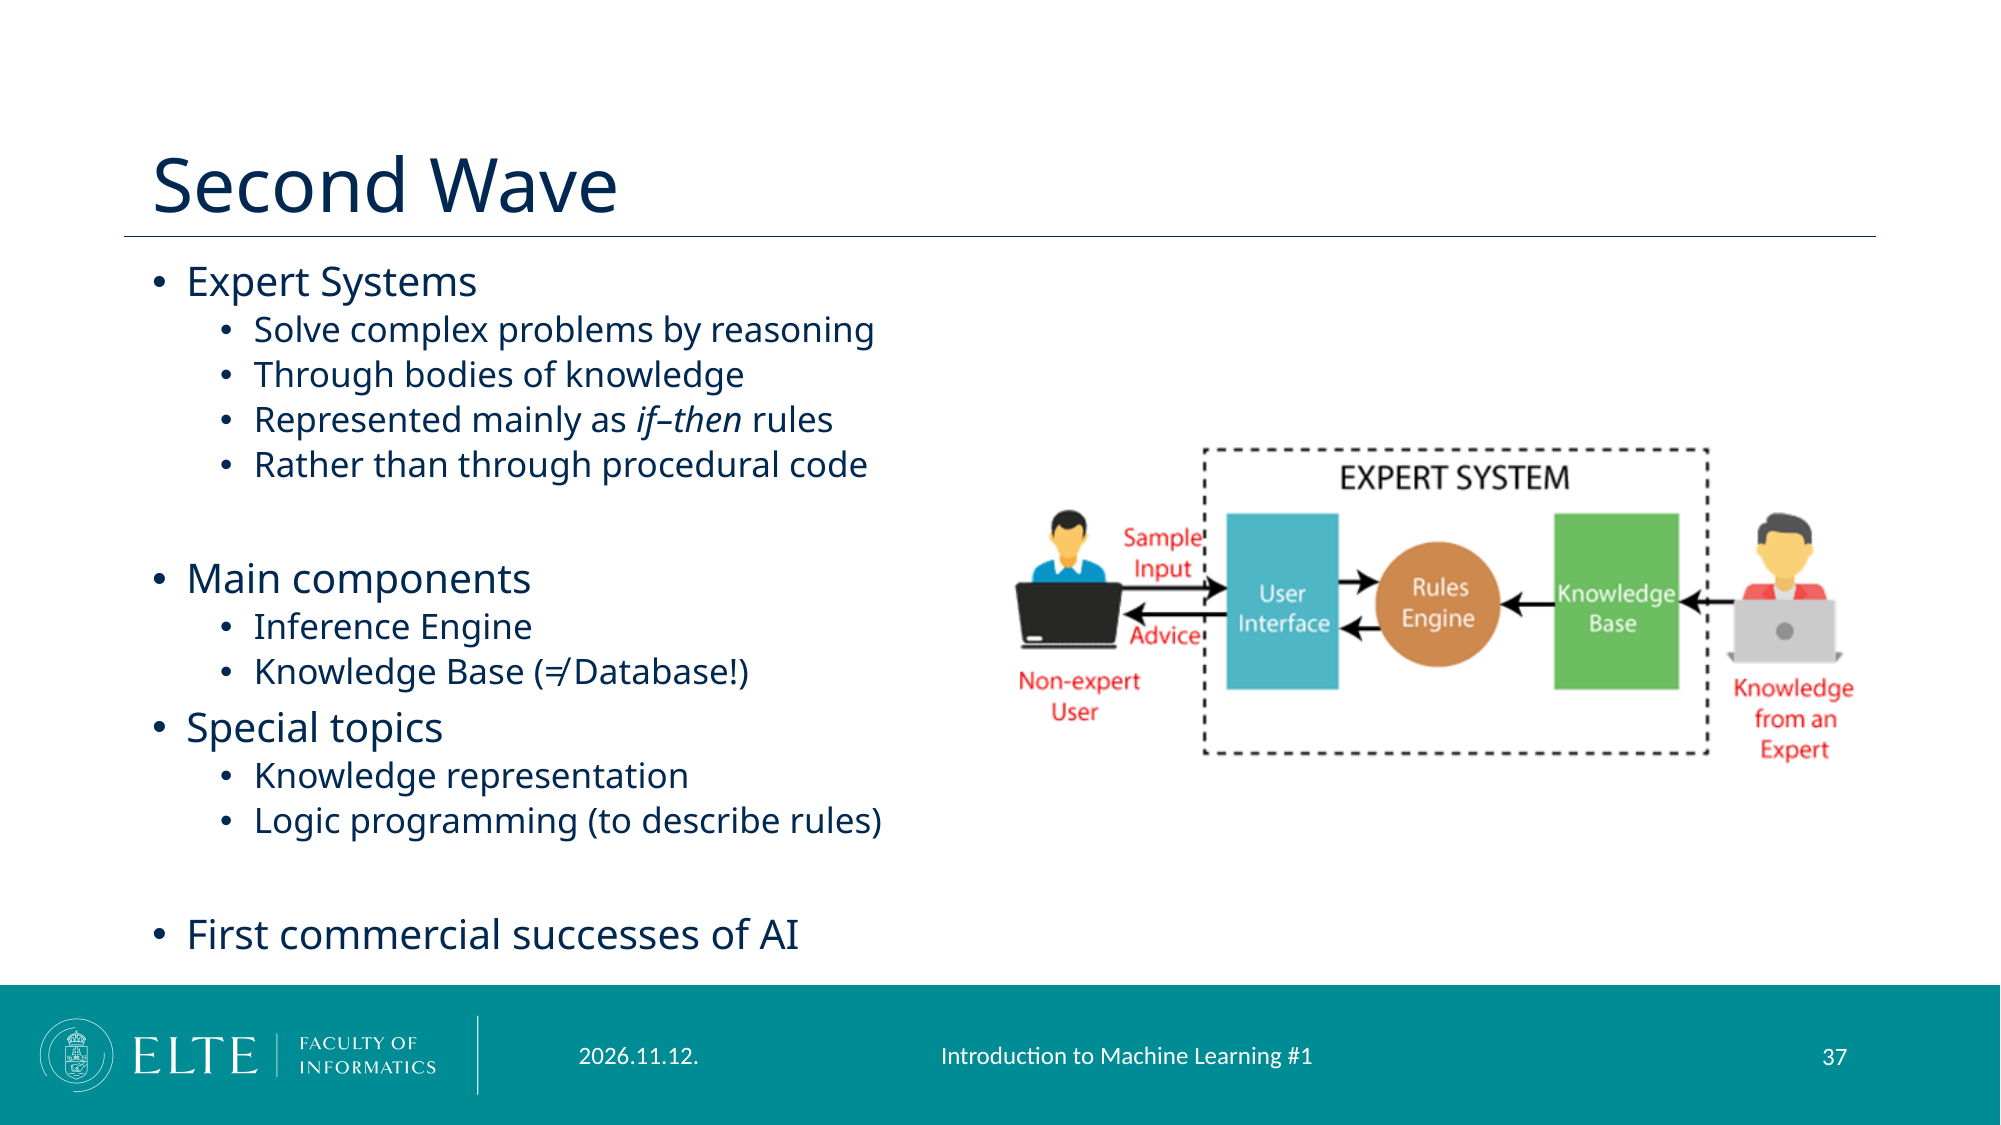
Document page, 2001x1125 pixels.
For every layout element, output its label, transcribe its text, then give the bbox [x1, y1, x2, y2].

footer Introduction to Machine Learning #1 [789, 1024, 1465, 1085]
list Expert Systems Solve complex problems by reasoning Through bodies of knowledge Represented mainly as if–then rules Rather than through procedural code Main components Inference Engine Knowledge Base (≠ Database!) Special topics Knowledge representation Logic programming (to describe rules) First commercial successes of AI [137, 254, 988, 968]
picture [0, 985, 2000, 1125]
slide_number 2023. 09. 13. [563, 1024, 789, 1085]
slide_number 37 [1563, 1026, 1863, 1085]
title Second Wave [137, 59, 1863, 237]
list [1012, 435, 1863, 787]
